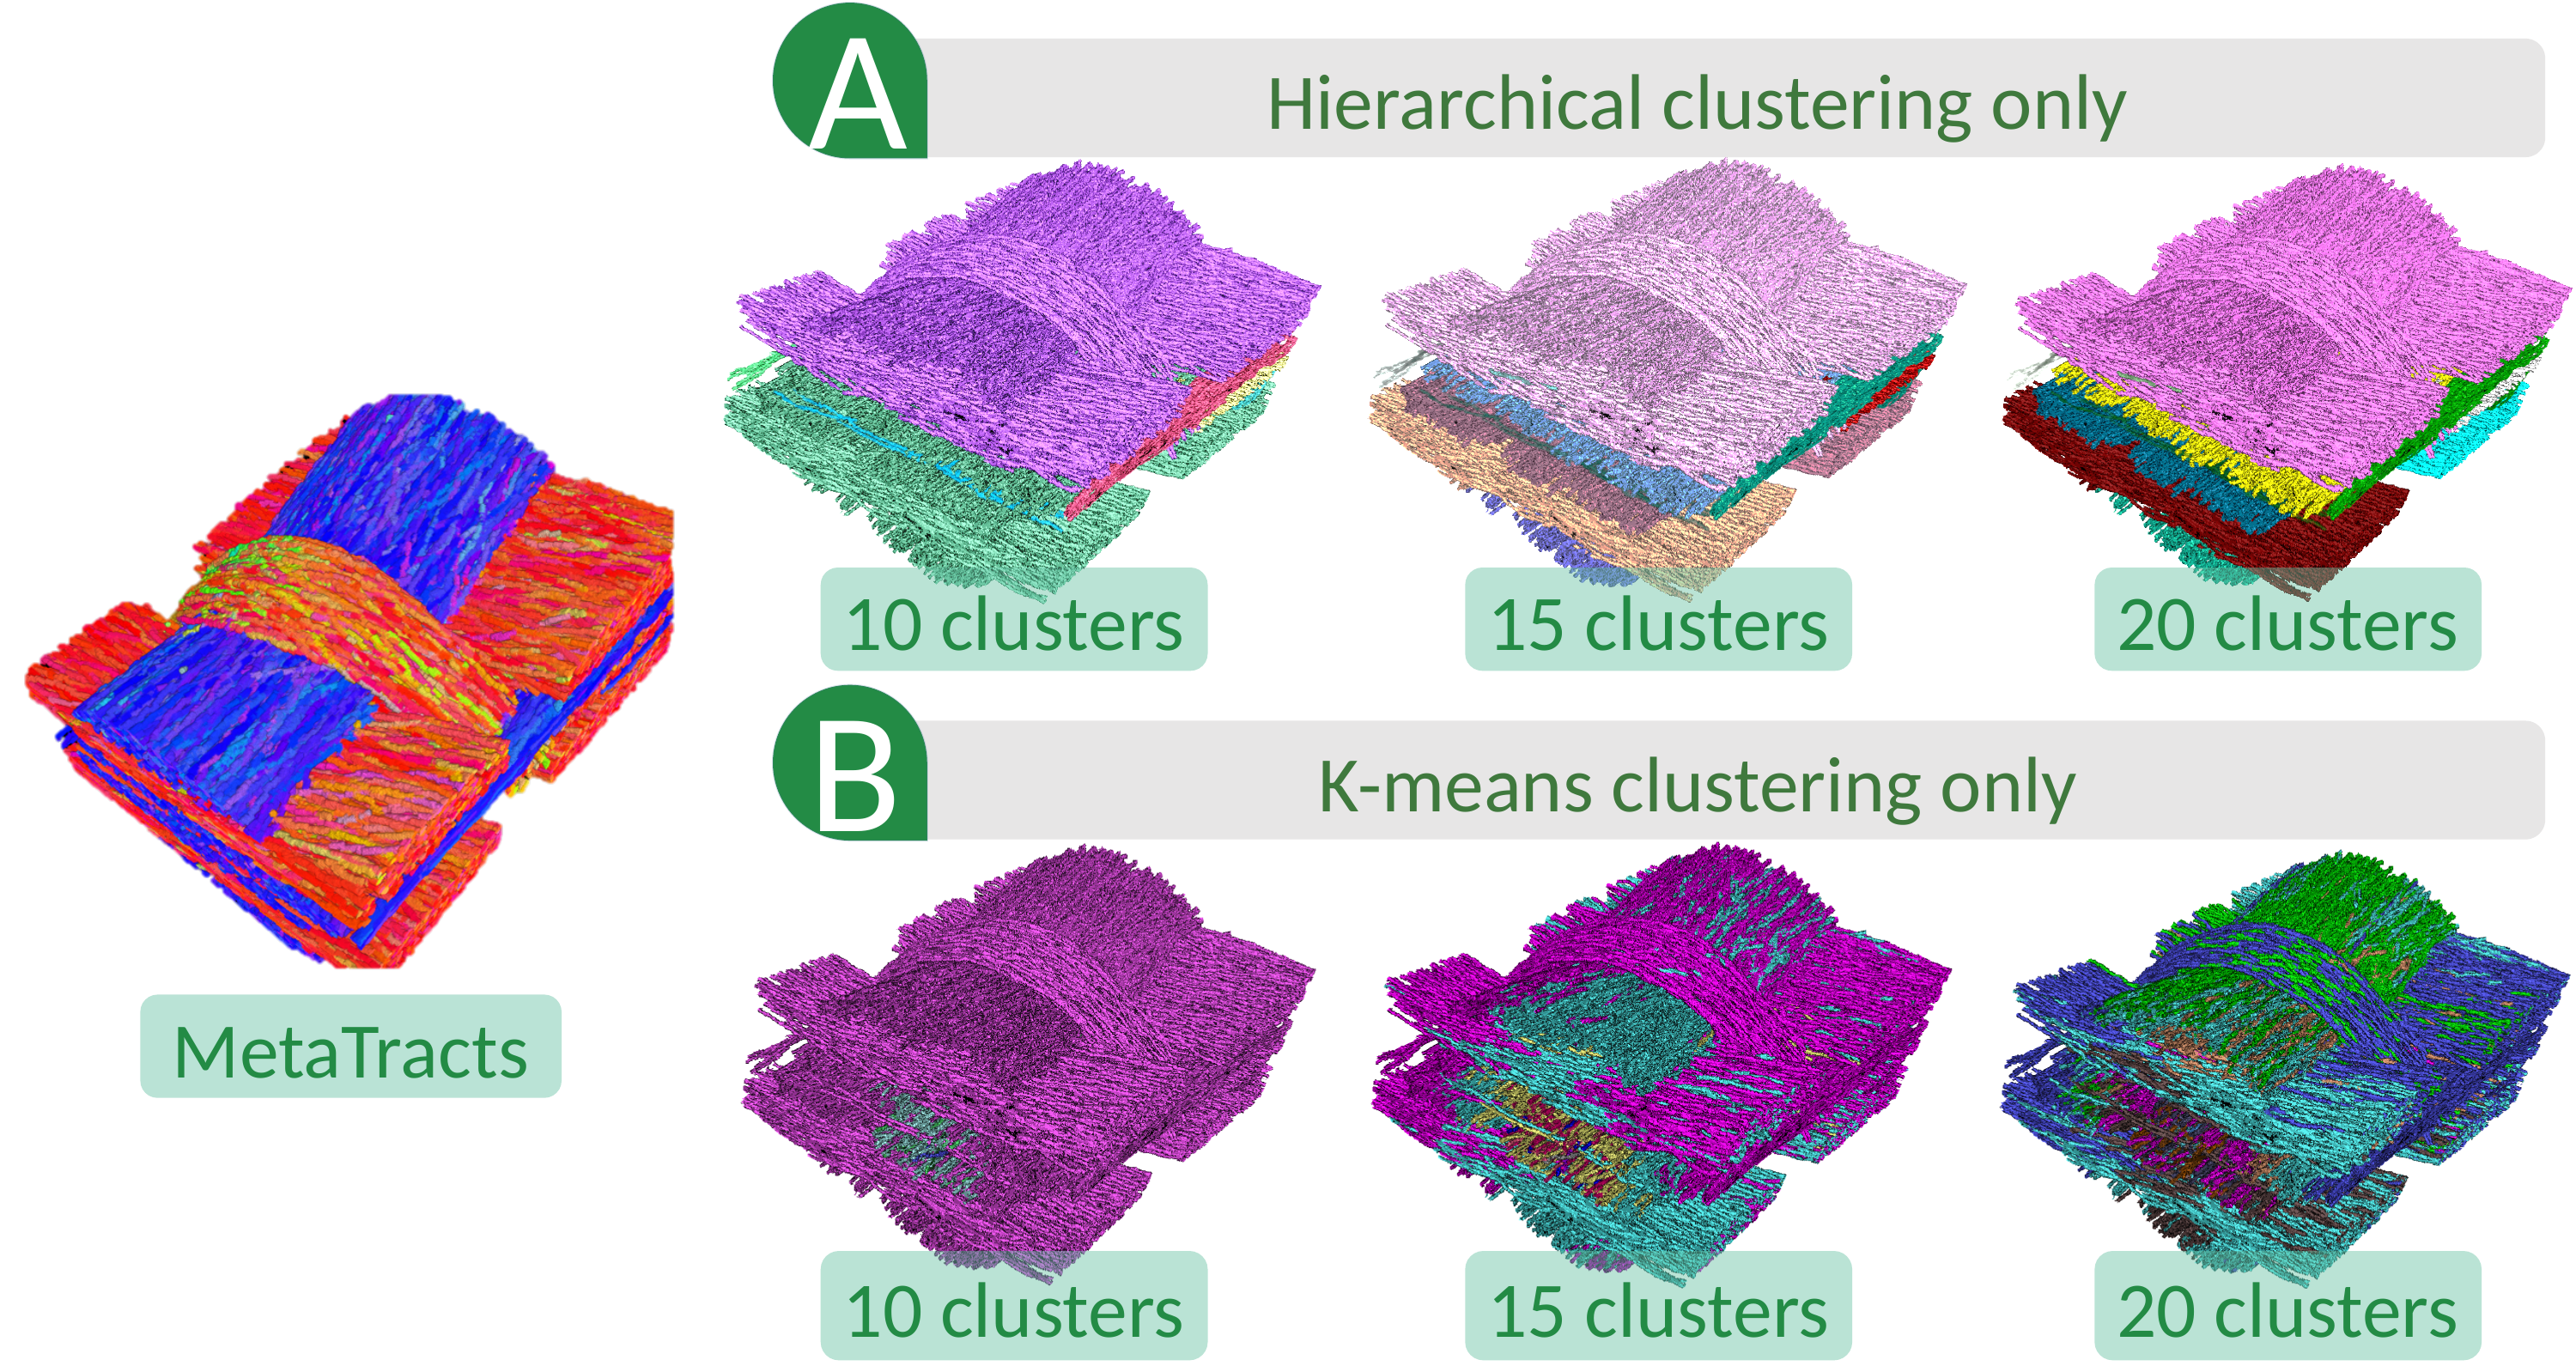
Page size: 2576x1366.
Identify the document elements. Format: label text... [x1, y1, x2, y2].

text_box 20 clusters [2093, 1294, 2483, 1362]
picture [1985, 839, 2576, 1294]
text_box Hierarchical clustering only [916, 37, 2547, 159]
text_box 15 clusters [1464, 612, 1854, 672]
text_box 10 clusters [819, 612, 1209, 672]
text_box A [771, 2, 928, 148]
text_box B [771, 683, 928, 823]
text_box 10 clusters [819, 1294, 1209, 1362]
text_box 20 clusters [2093, 612, 2483, 672]
picture [1346, 155, 1971, 612]
text_box K-means clustering only [915, 719, 2547, 841]
picture [1356, 828, 1961, 1294]
picture [688, 823, 1340, 1294]
text_box 15 clusters [1464, 1294, 1854, 1362]
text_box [6, 324, 696, 1098]
picture [695, 148, 1334, 612]
picture [1996, 155, 2576, 612]
